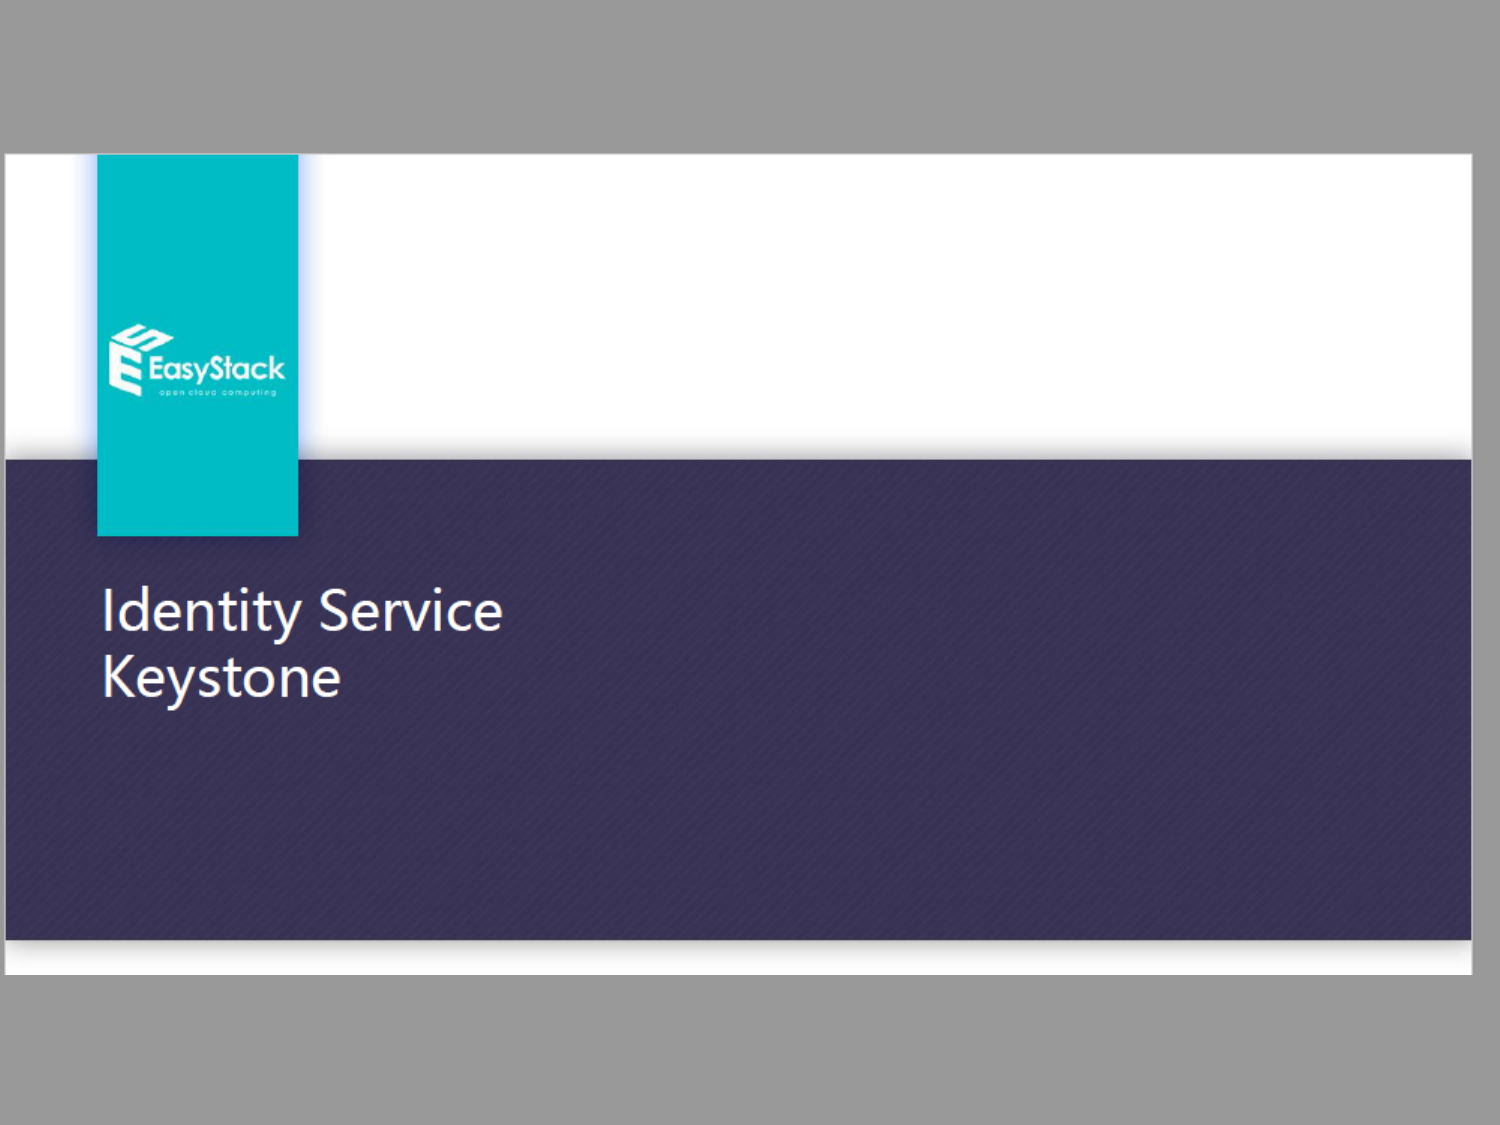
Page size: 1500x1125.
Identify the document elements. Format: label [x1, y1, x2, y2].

picture [0, 149, 1500, 976]
